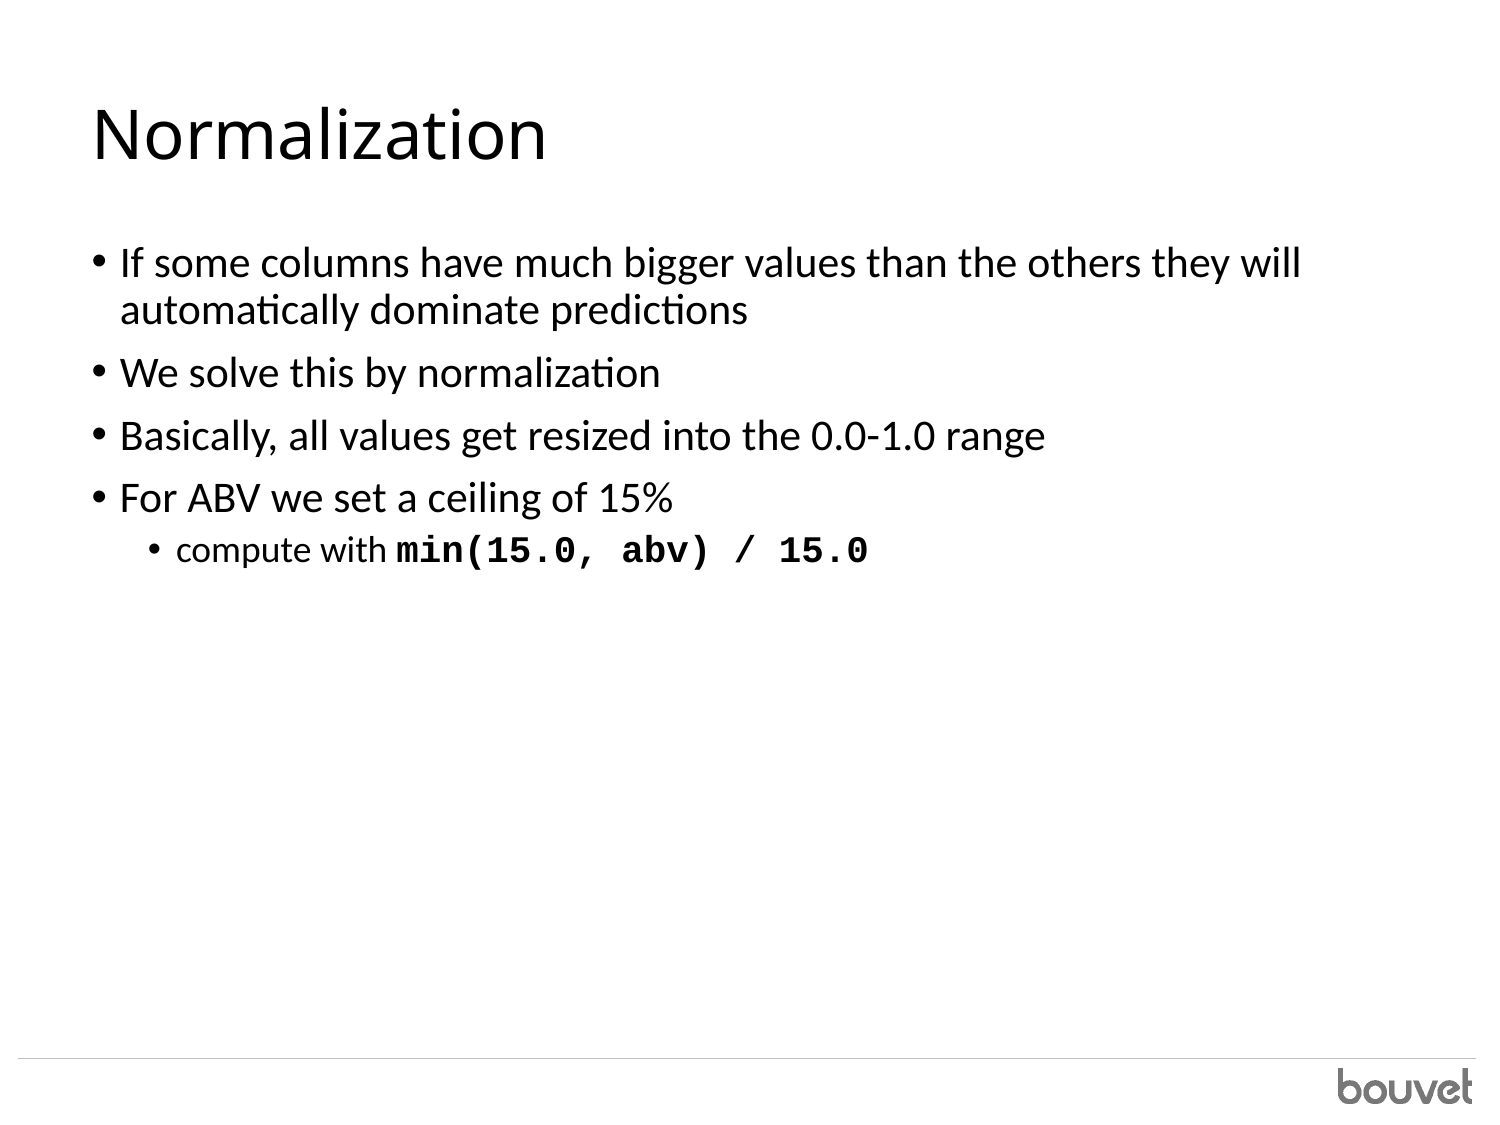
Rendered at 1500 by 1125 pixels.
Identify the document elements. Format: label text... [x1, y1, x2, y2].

title Normalization [76, 42, 1353, 220]
list If some columns have much bigger values than the others they will automatically dominate predictions We solve this by normalization Basically, all values get resized into the 0.0-1.0 range For ABV we set a ceiling of 15% compute with min(15.0, abv) / 15.0 [76, 231, 1353, 1004]
picture [1338, 1068, 1472, 1104]
